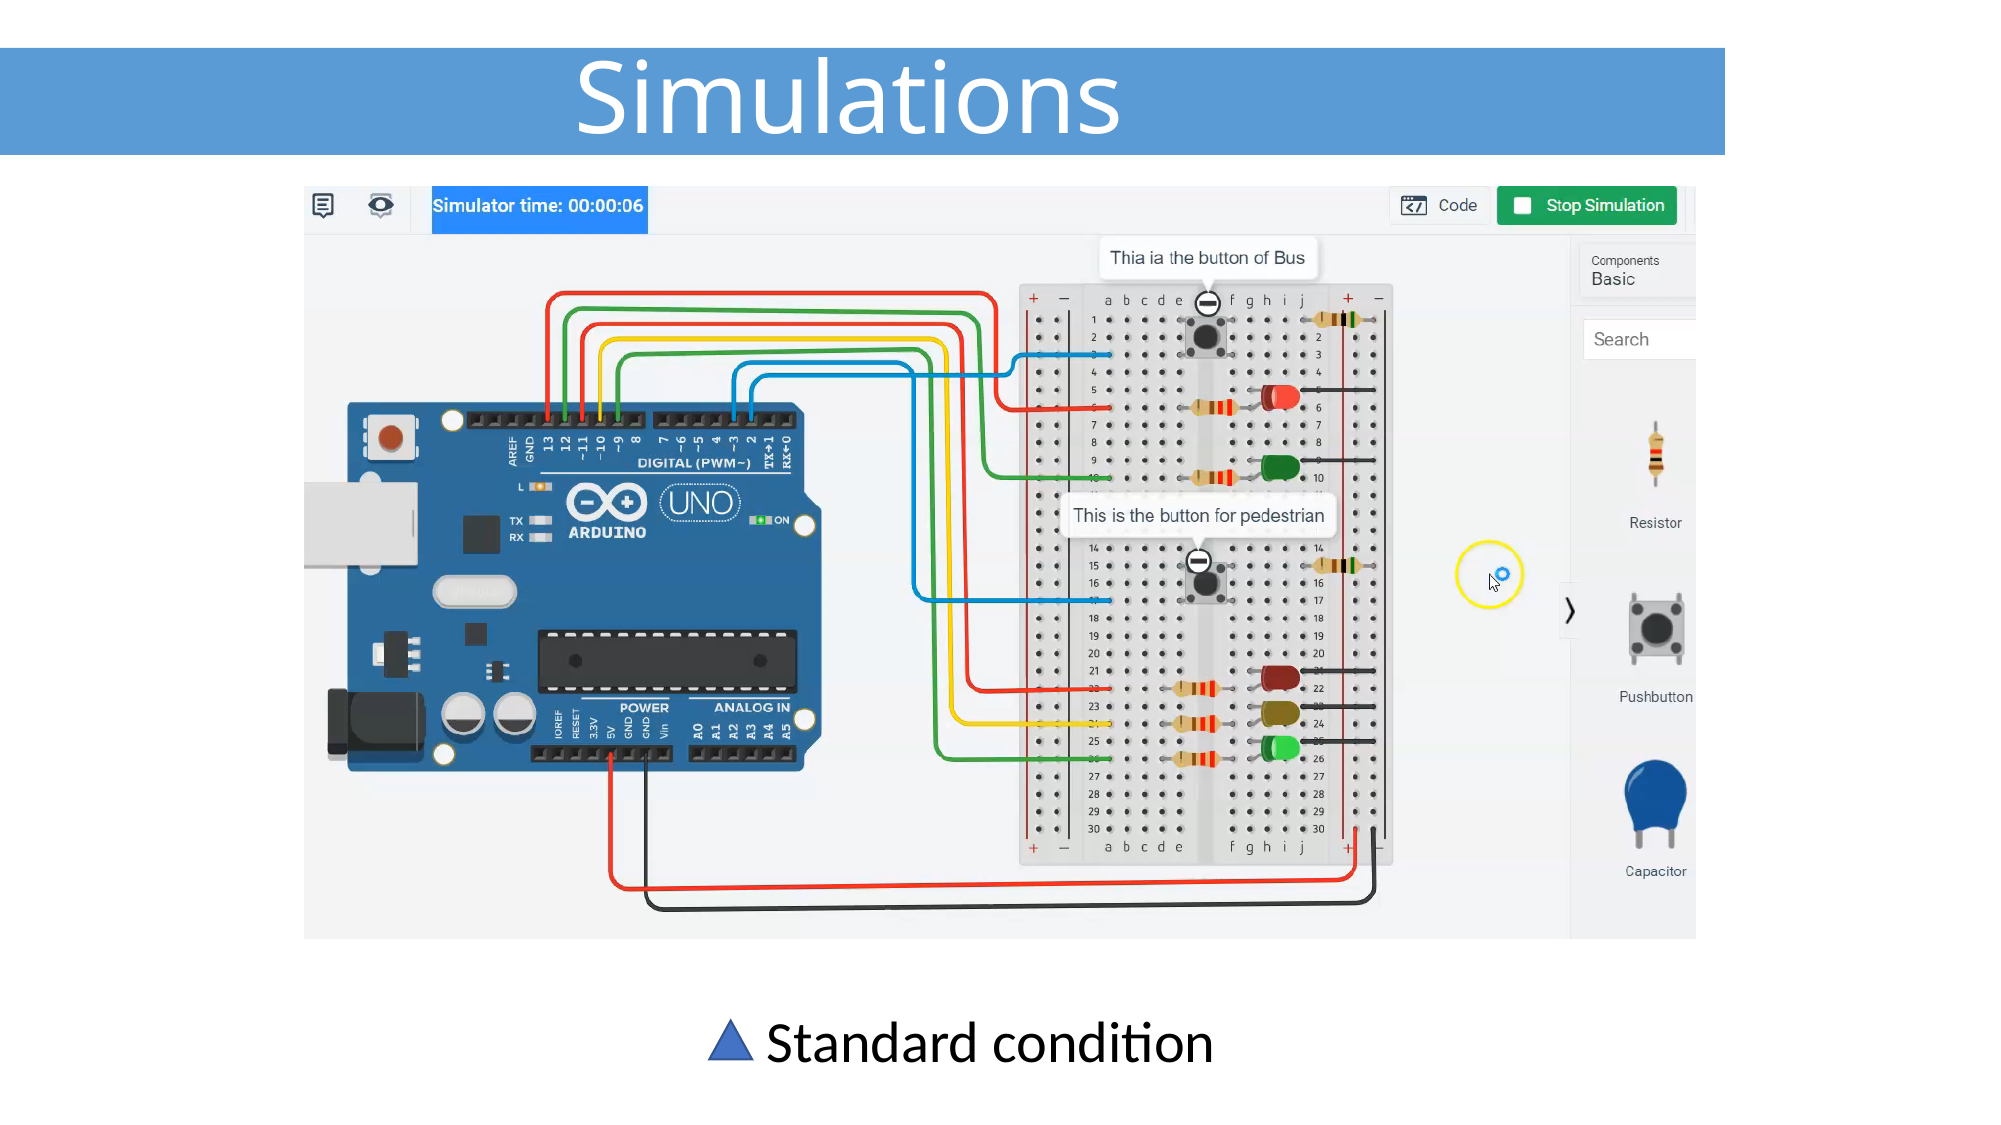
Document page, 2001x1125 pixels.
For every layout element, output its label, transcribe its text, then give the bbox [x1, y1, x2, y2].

text_box Standard condition [752, 997, 1242, 1082]
title Simulations [0, 47, 1725, 155]
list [303, 185, 1697, 940]
text_box [707, 1018, 754, 1061]
